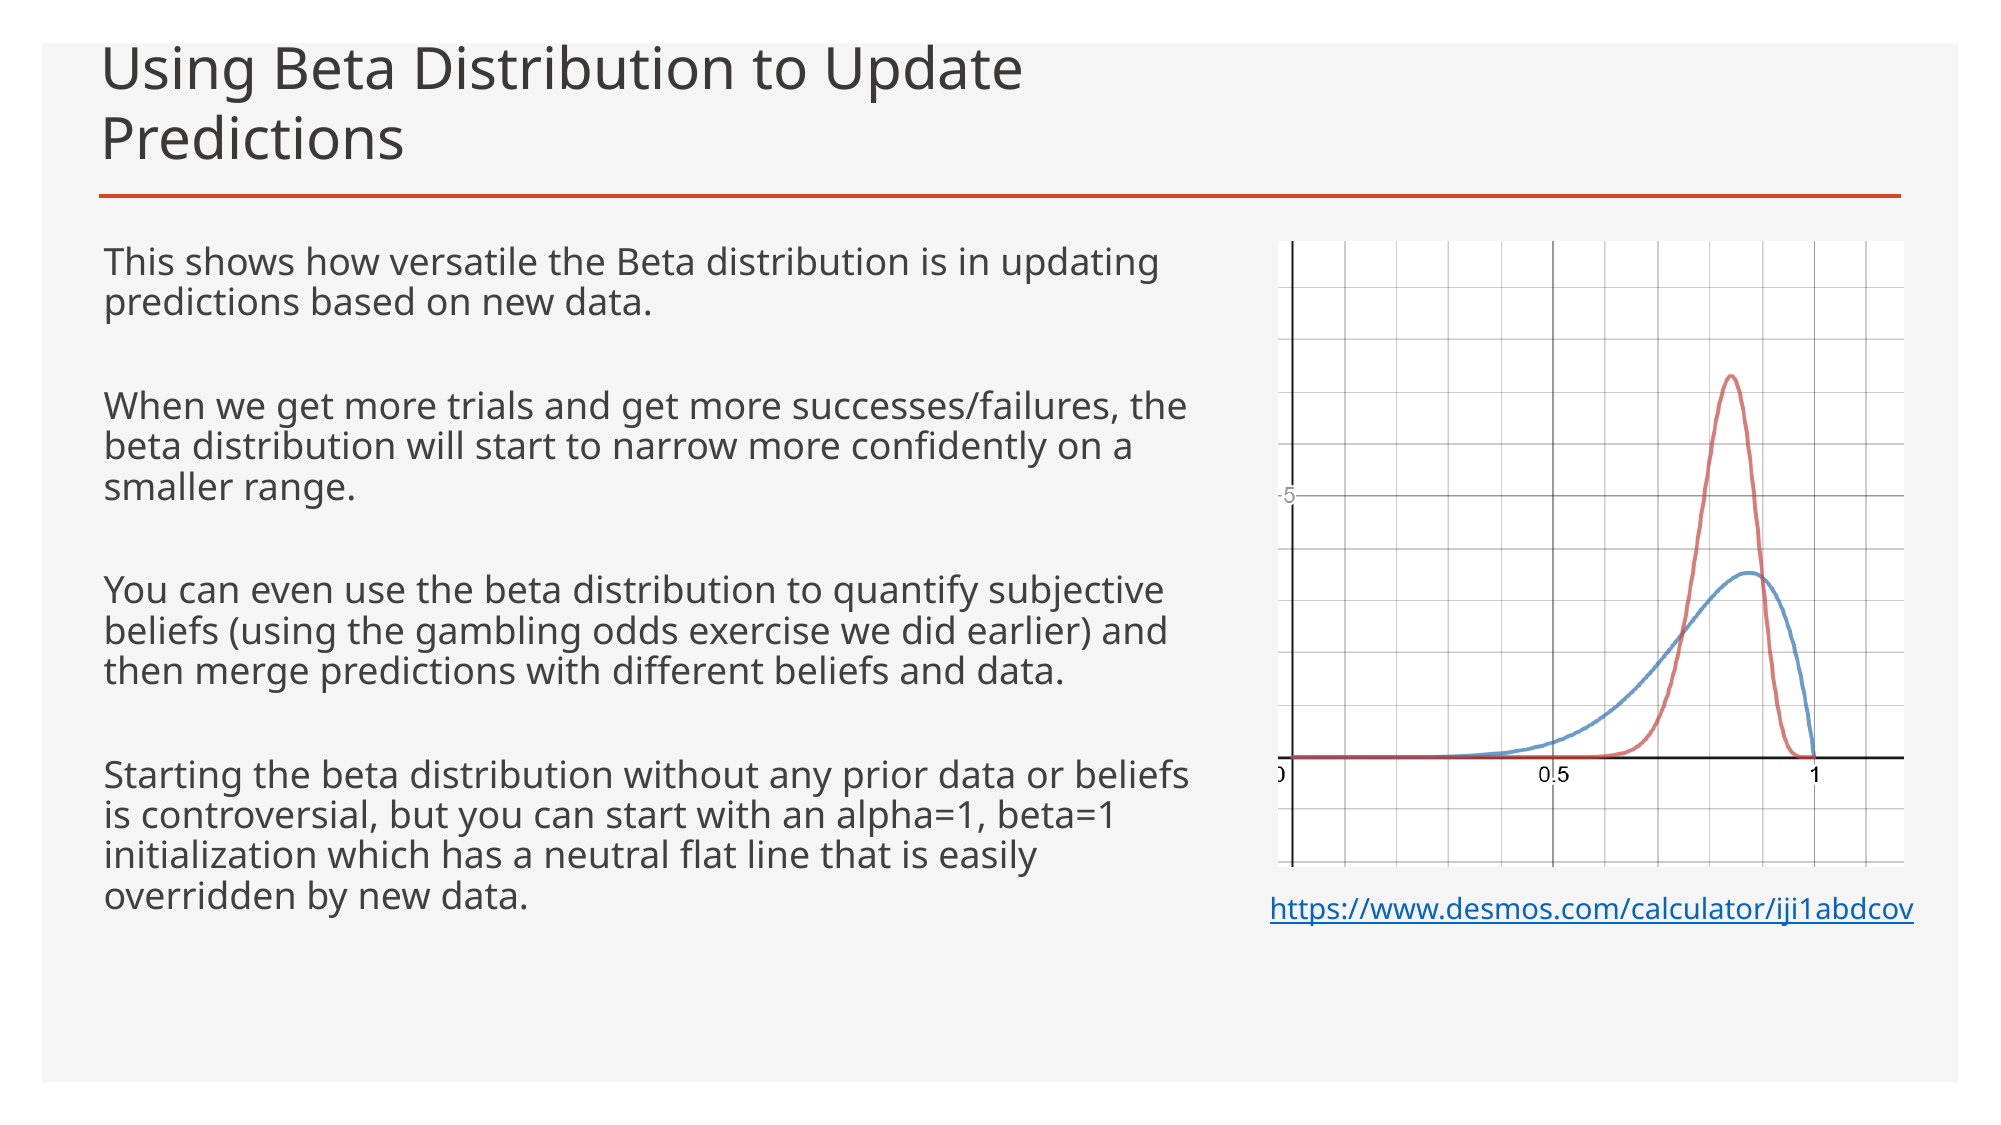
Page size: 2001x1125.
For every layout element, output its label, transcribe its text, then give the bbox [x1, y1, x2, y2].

title Using Beta Distribution to Update Predictions [85, 73, 1214, 179]
picture [1278, 241, 1904, 867]
text_box https://www.desmos.com/calculator/iji1abdcov [1254, 883, 1929, 973]
list This shows how versatile the Beta distribution is in updating predictions based on new data. When we get more trials and get more successes/failures, the beta distribution will start to narrow more confidently on a smaller range. You can even use the beta distribution to quantify subjective beliefs (using the gambling odds exercise we did earlier) and then merge predictions with different beliefs and data. Starting the beta distribution without any prior data or beliefs is controversial, but you can start with an alpha=1, beta=1 initialization which has a neutral flat line that is easily overridden by new data. [88, 235, 1241, 1039]
